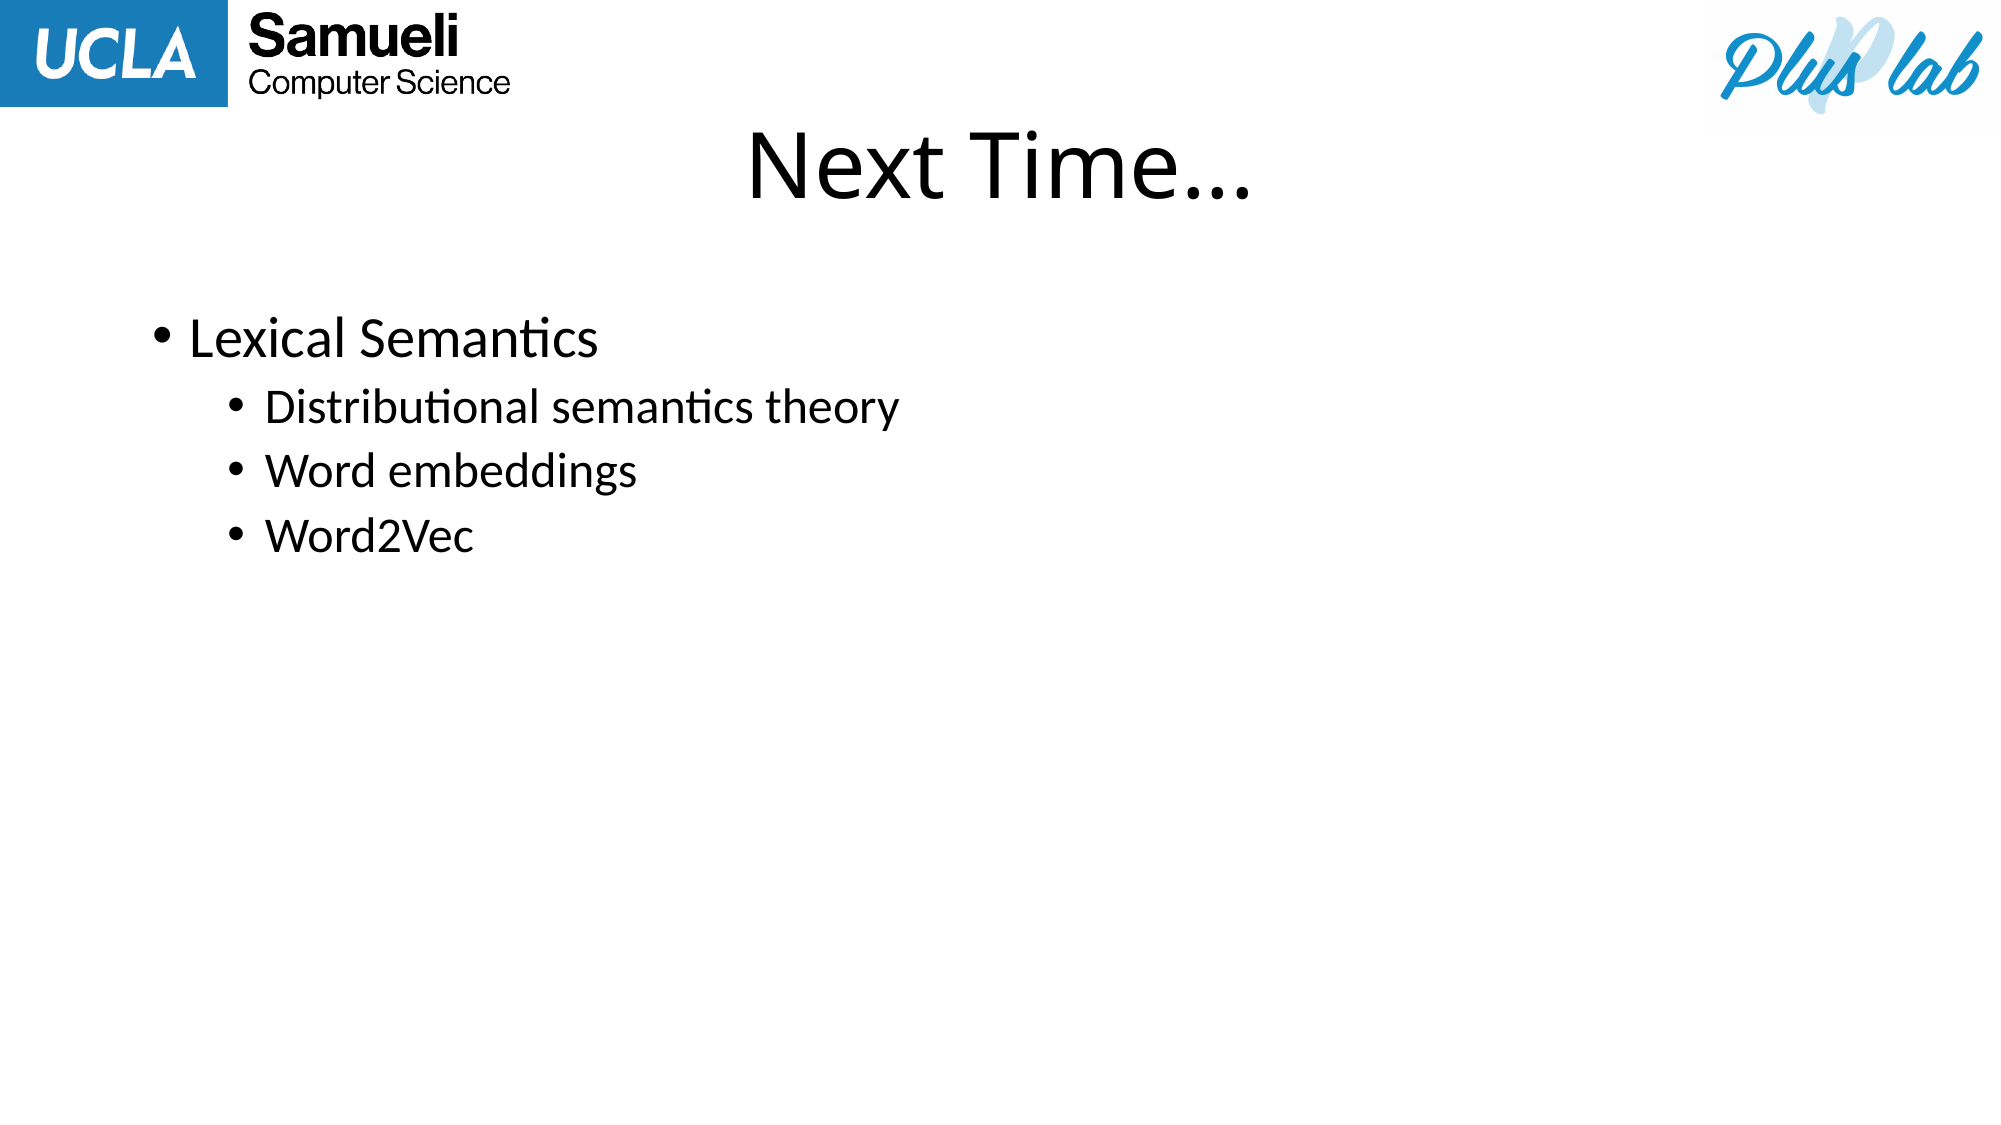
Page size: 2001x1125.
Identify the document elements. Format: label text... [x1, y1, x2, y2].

title Next Time... [137, 59, 1863, 278]
list Lexical Semantics Distributional semantics theory Word embeddings Word2Vec [137, 299, 1863, 1014]
picture [1703, 0, 2000, 132]
picture [0, 0, 510, 107]
